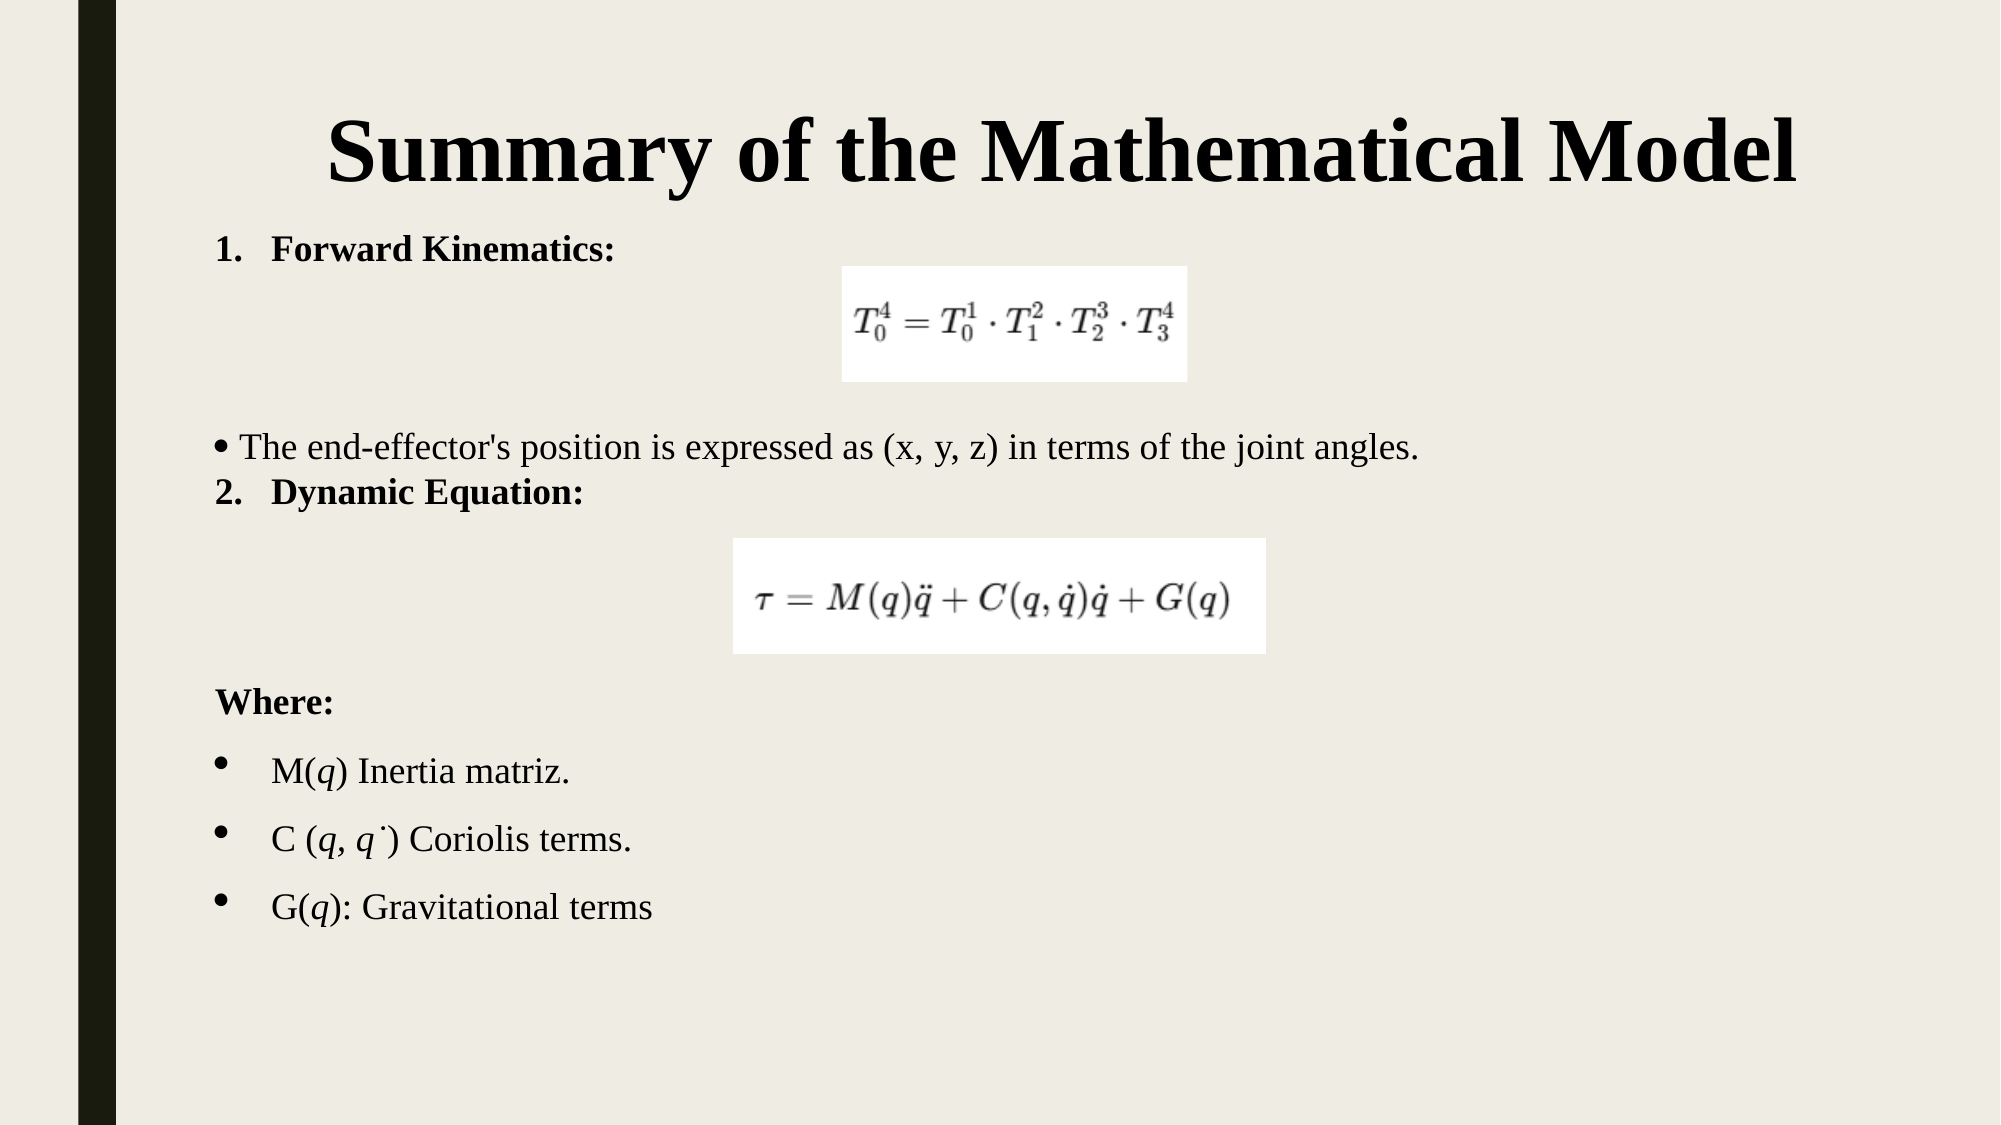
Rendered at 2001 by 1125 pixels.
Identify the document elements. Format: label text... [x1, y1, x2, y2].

picture [733, 538, 1266, 654]
text_box Summary of the Mathematical Model Forward Kinematics: · The end-effector's position is expressed as (x, y, z) in terms of the joint angles. Dynamic Equation: Where: M(q) Inertia matriz. C (q, q˙) Coriolis terms. G(q): Gravitational terms [200, 66, 1927, 1125]
picture [841, 266, 1188, 382]
